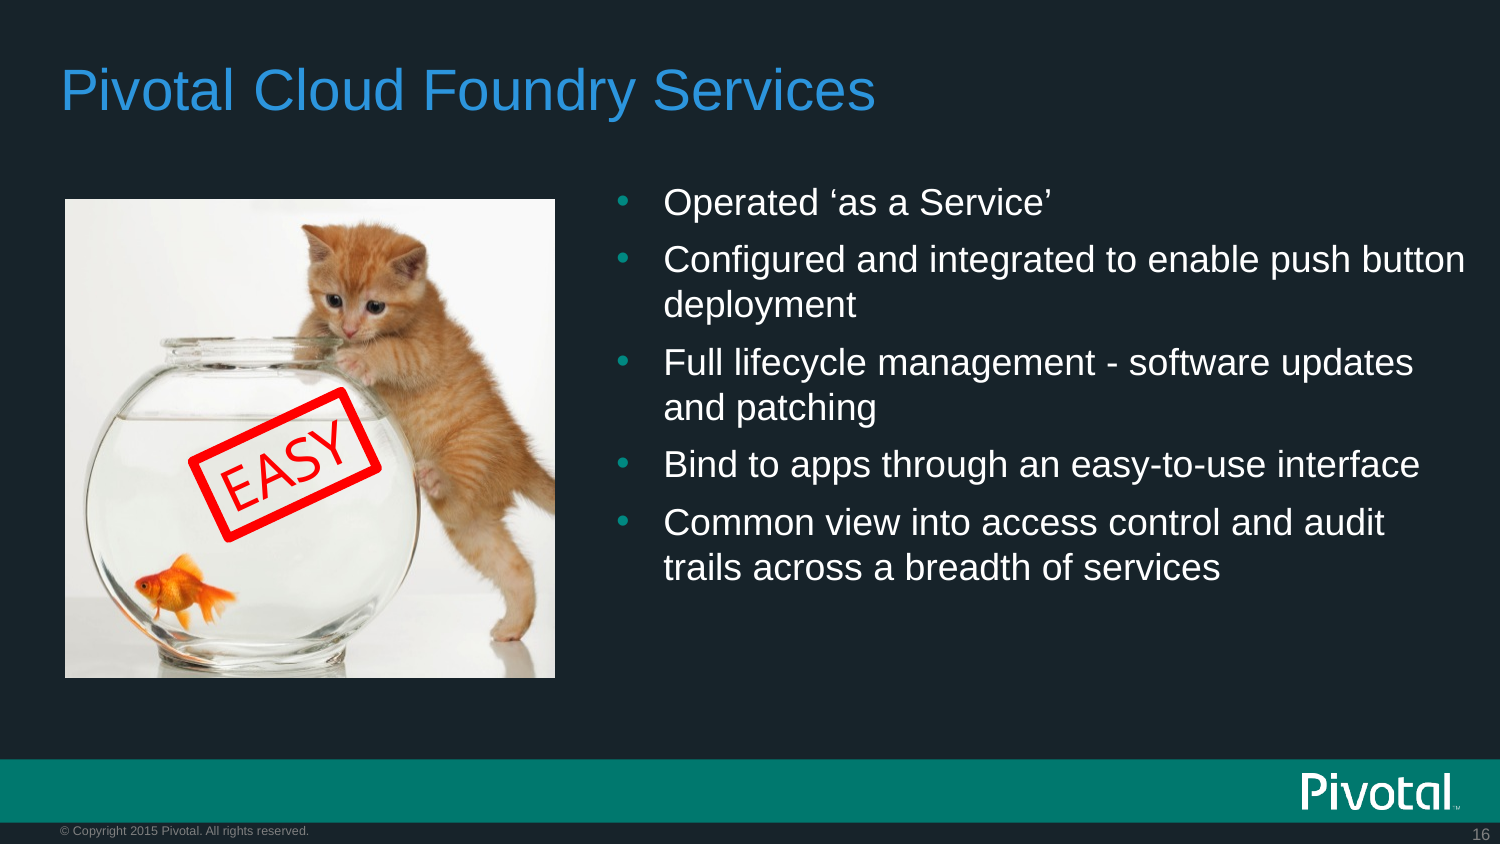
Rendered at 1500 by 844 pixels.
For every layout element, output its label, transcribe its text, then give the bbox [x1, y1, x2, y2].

list Operated ‘as a Service’ Configured and integrated to enable push button deployment Full lifecycle management - software updates and patching Bind to apps through an easy-to-use interface Common view into access control and audit trails across a breadth of services [601, 170, 1486, 726]
picture [64, 199, 555, 678]
picture [1302, 773, 1460, 810]
title Pivotal Cloud Foundry Services [60, 53, 1440, 129]
